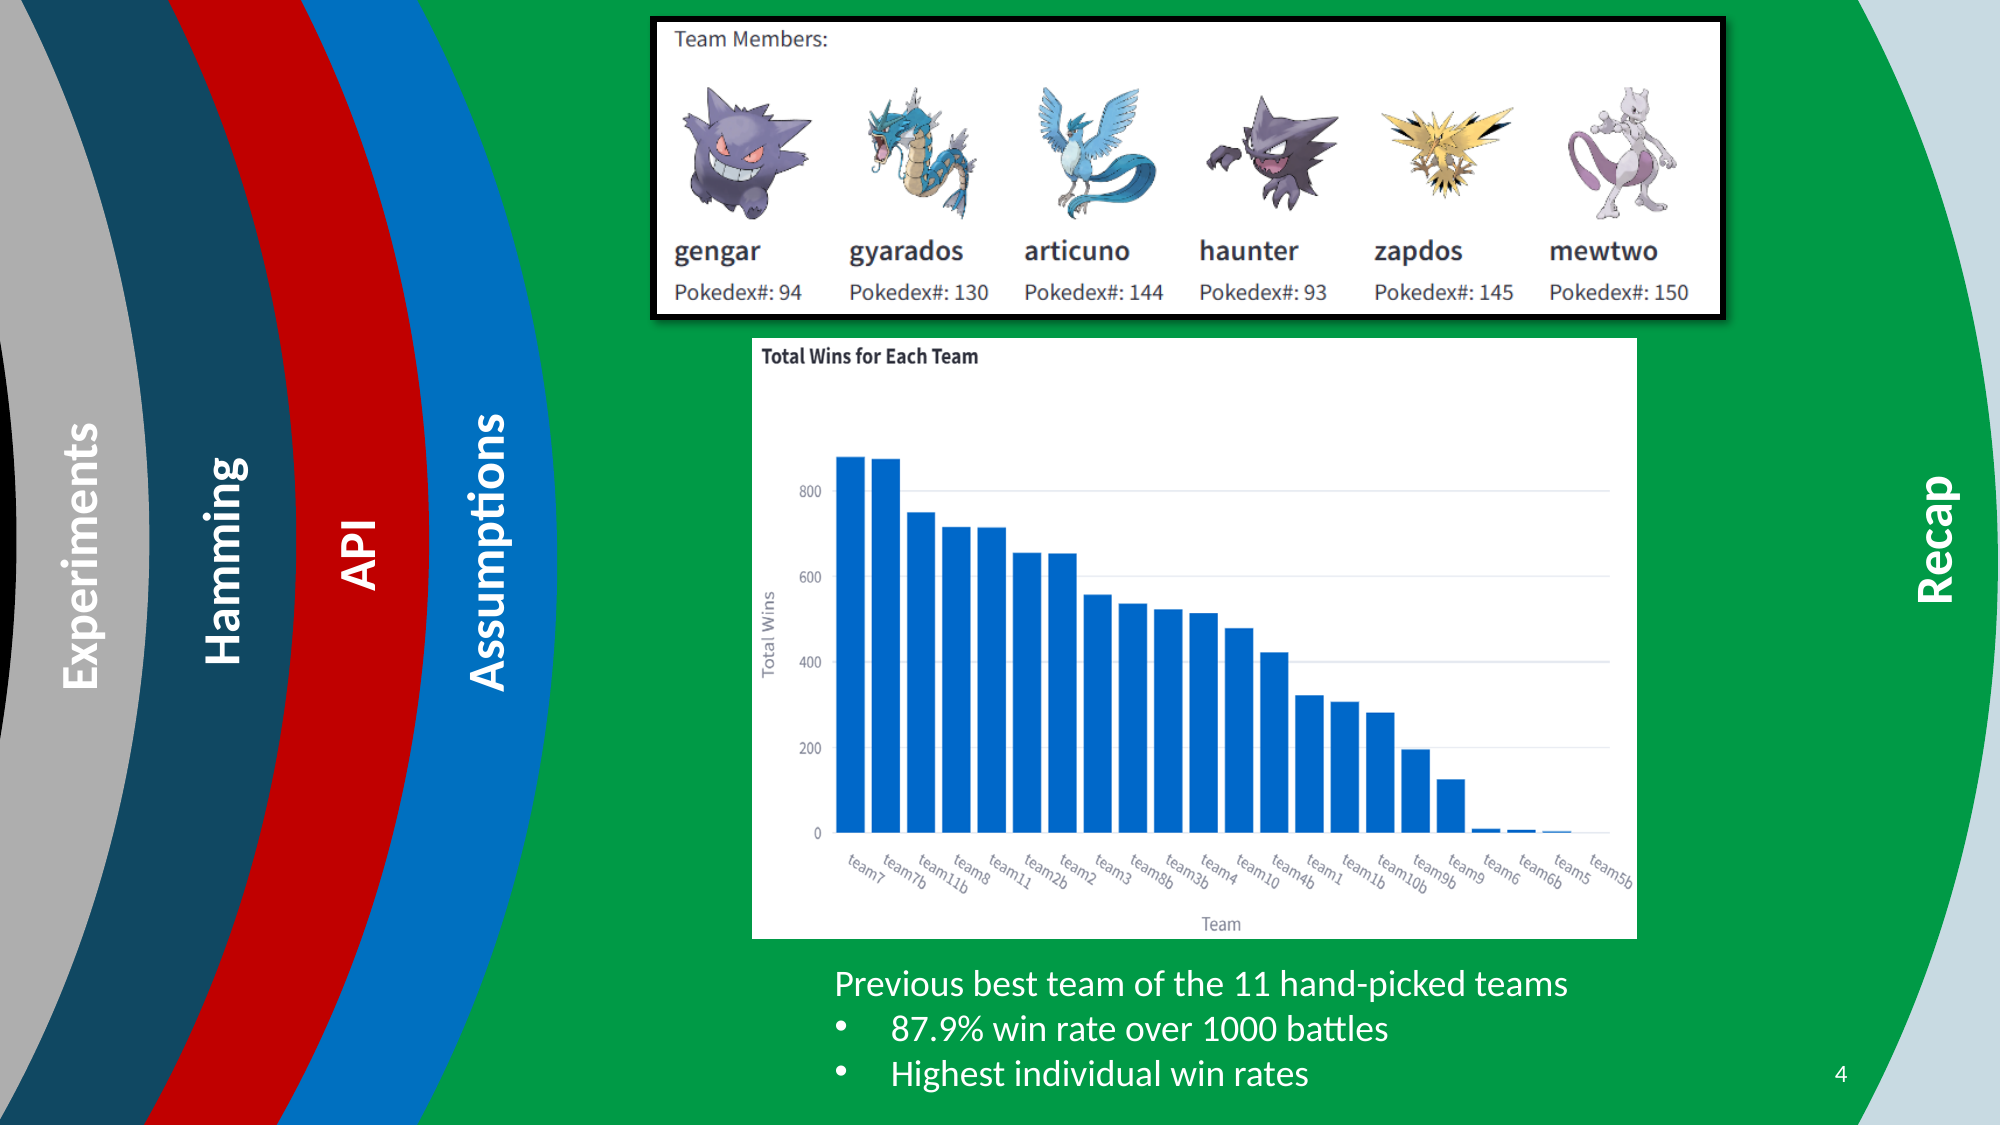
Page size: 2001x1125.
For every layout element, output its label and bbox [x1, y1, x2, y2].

picture [752, 338, 1638, 940]
text_box [0, 0, 17, 1125]
text_box [297, 0, 430, 1125]
text_box [150, 0, 297, 1125]
text_box [430, 0, 558, 1125]
text_box [17, 0, 150, 1125]
picture [656, 21, 1721, 315]
text_box [558, 0, 1999, 1125]
